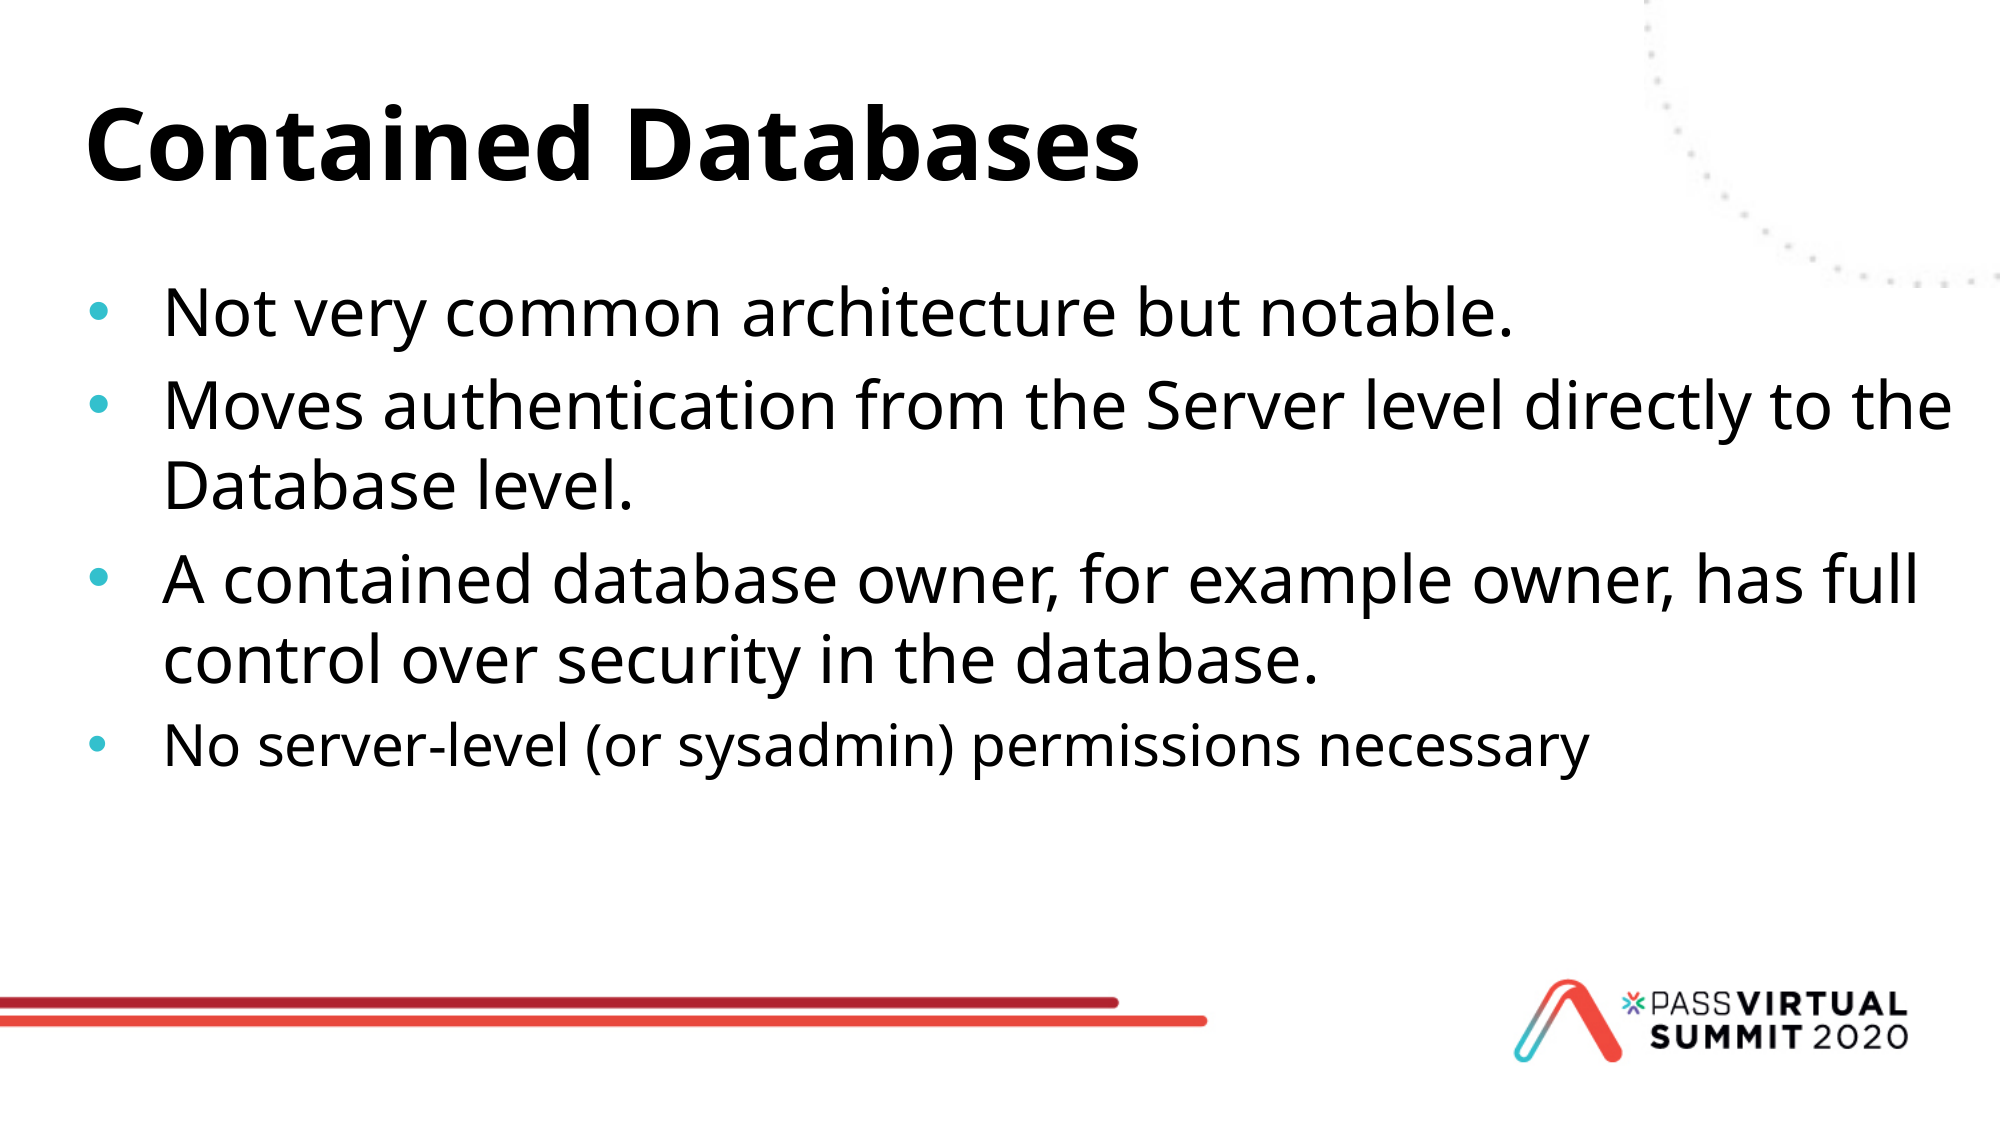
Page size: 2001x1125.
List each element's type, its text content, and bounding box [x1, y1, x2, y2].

title Contained Databases [68, 95, 1924, 231]
picture [0, 0, 2000, 1125]
list Not very common architecture but notable. Moves authentication from the Server level directly to the Database level. A contained database owner, for example owner, has full control over security in the database. No server-level (or sysadmin) permissions necessary [72, 262, 1988, 975]
